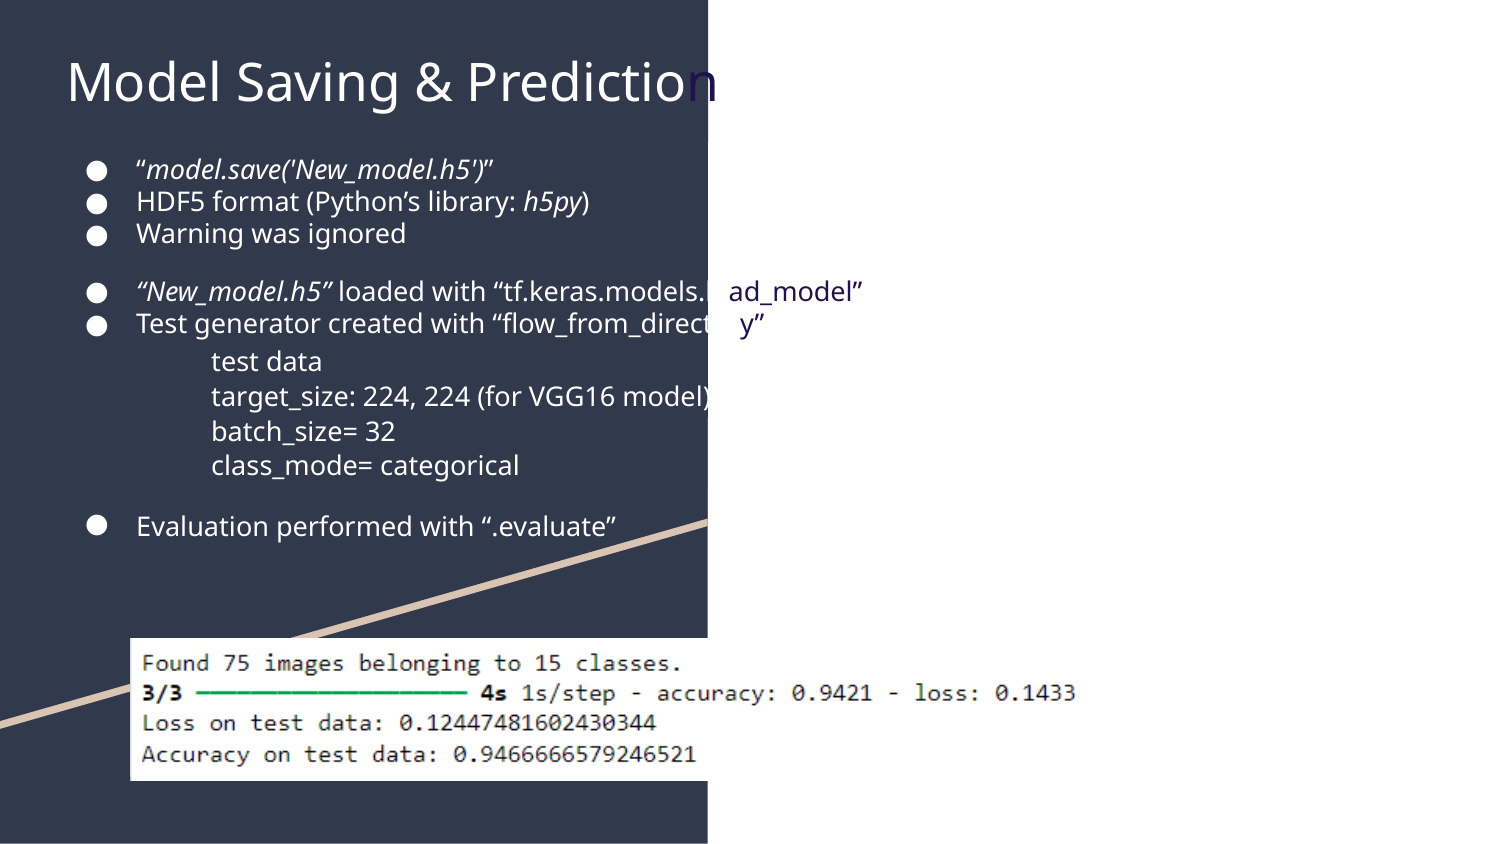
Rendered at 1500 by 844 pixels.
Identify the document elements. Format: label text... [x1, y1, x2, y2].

picture [130, 638, 1098, 781]
title Model Saving & Prediction [51, 33, 1449, 128]
list “model.save('New_model.h5')” HDF5 format (Python’s library: h5py) Warning was ignored “New_model.h5” loaded with “tf.keras.models.load_model” Test generator created with “flow_from_directory” test data target_size: 224, 224 (for VGG16 model) batch_size= 32 class_mode= categorical Evaluation performed with “.evaluate” [46, 137, 1444, 810]
